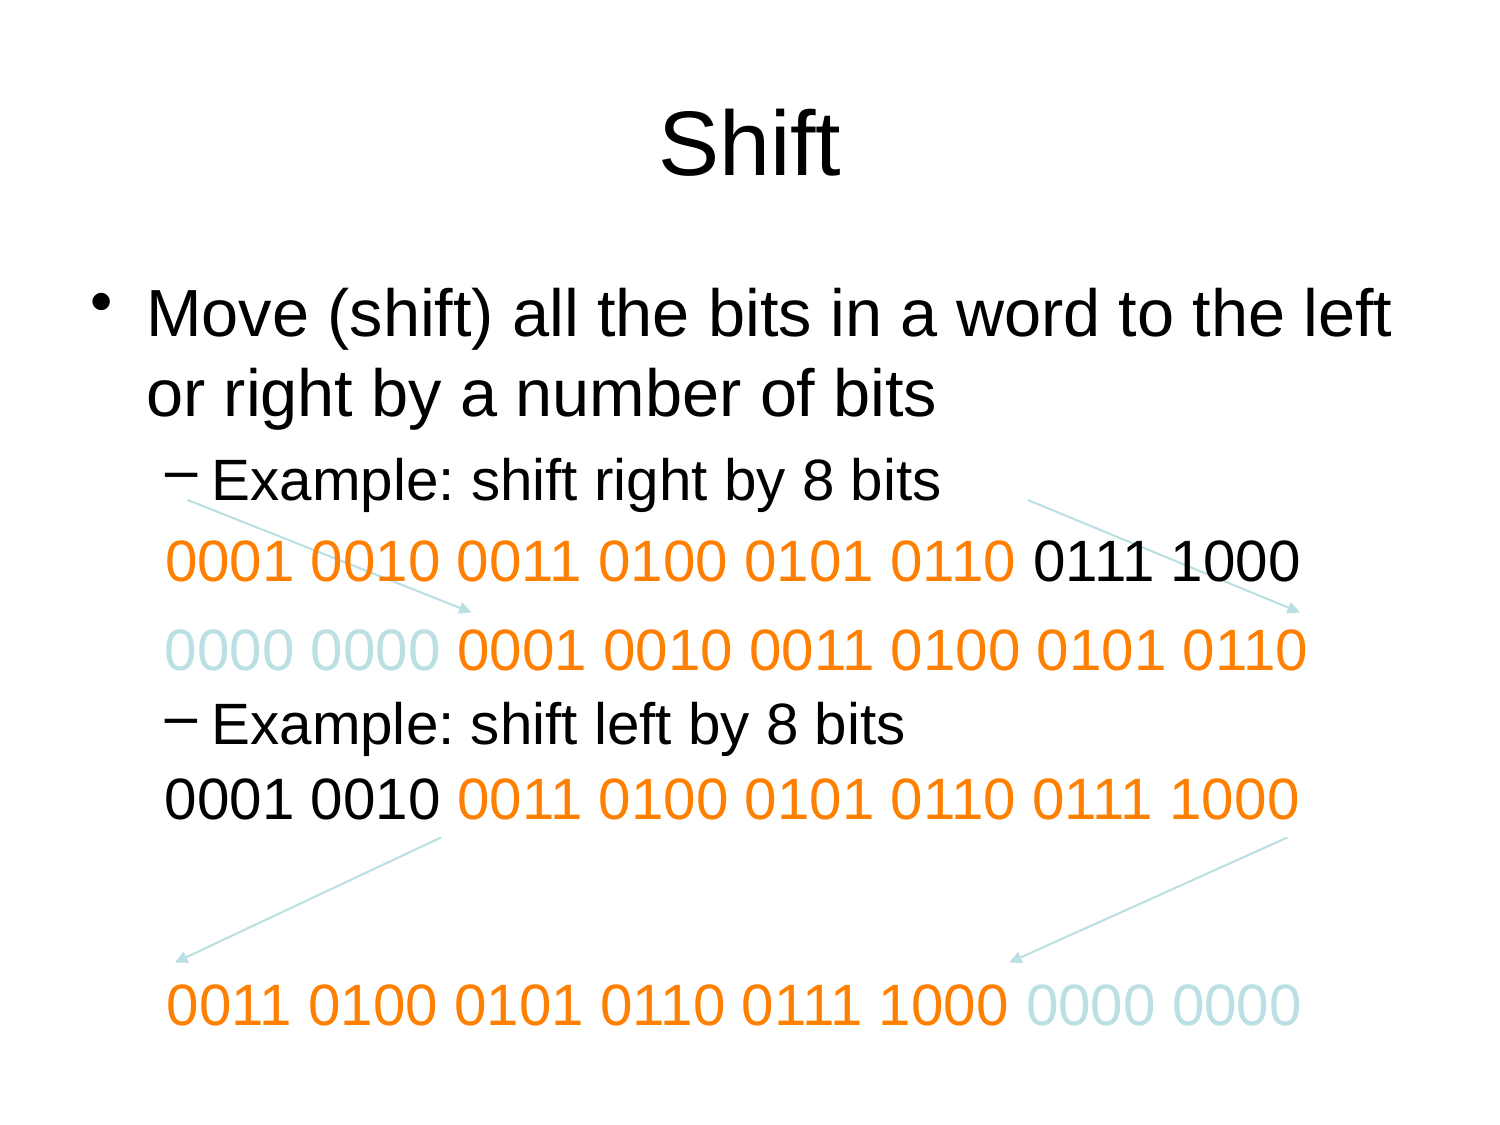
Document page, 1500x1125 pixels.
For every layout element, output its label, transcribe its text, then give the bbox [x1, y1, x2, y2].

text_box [187, 499, 1300, 613]
text_box 0000 0000 0001 0010 0011 0100 0101 0110 Example: shift left by 8 bits 0001 0010 0011 0100 0101 0110 0111 1000 [74, 612, 1438, 850]
text_box 0011 0100 0101 0110 0111 1000 0000 0000 [75, 1005, 1400, 1041]
list Move (shift) all the bits in a word to the left or right by a number of bits Example: shift right by 8 bits 0001 0010 0011 0100 0101 0110 0111 1000 [75, 262, 1425, 612]
title Shift [75, 45, 1425, 233]
list Move (shift) all the bits in a word to the left or right by a number of bits Example: shift right by 8 bits 0001 0010 0011 0100 0101 0110 0111 1000 [75, 850, 1425, 1005]
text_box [174, 837, 1288, 963]
